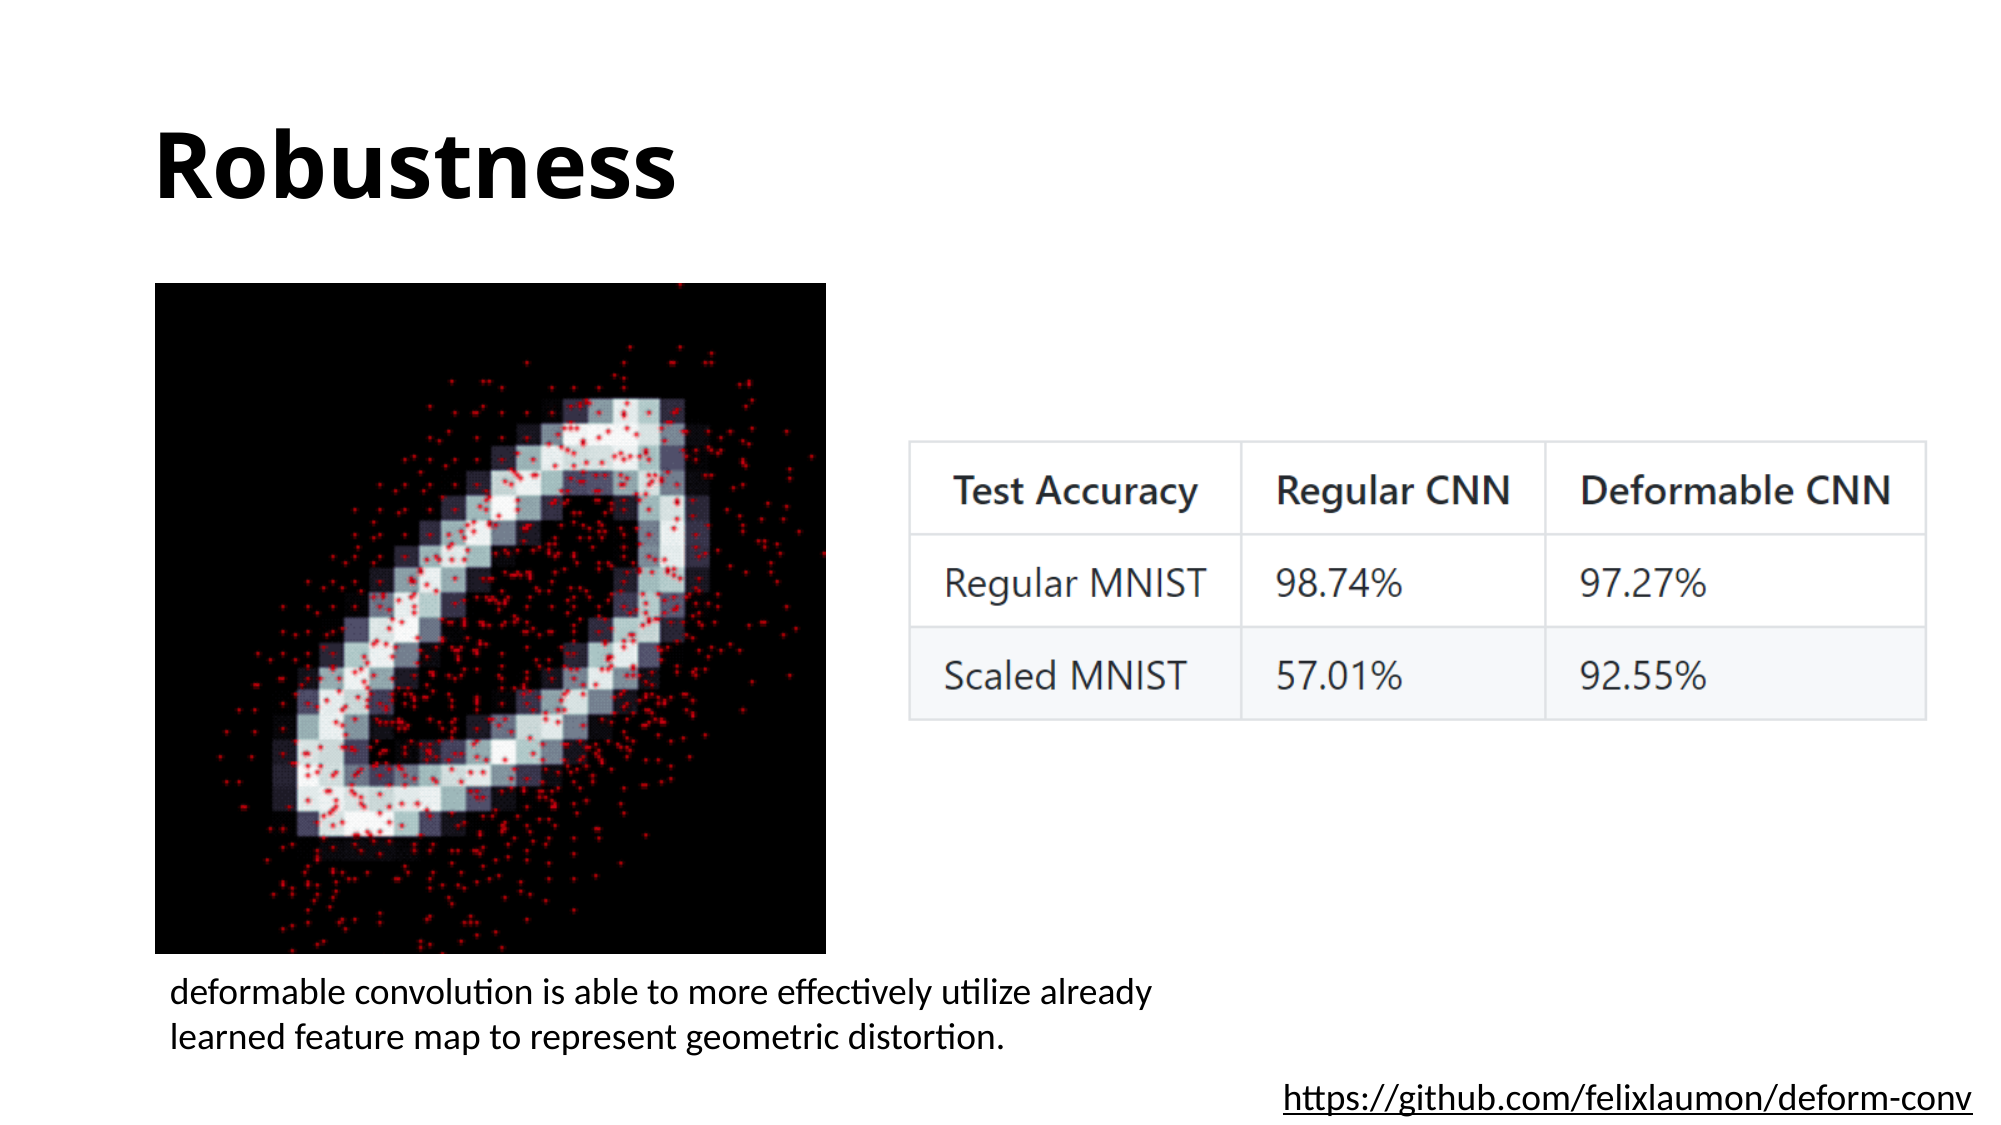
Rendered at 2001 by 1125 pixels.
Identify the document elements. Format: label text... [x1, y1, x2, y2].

text_box deformable convolution is able to more effectively utilize already learned feature map to represent geometric distortion. [154, 959, 1232, 1065]
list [154, 283, 826, 954]
text_box https://github.com/felixlaumon/deform-conv [1268, 1065, 1997, 1125]
title Robustness [137, 59, 1863, 278]
picture [896, 433, 1936, 736]
